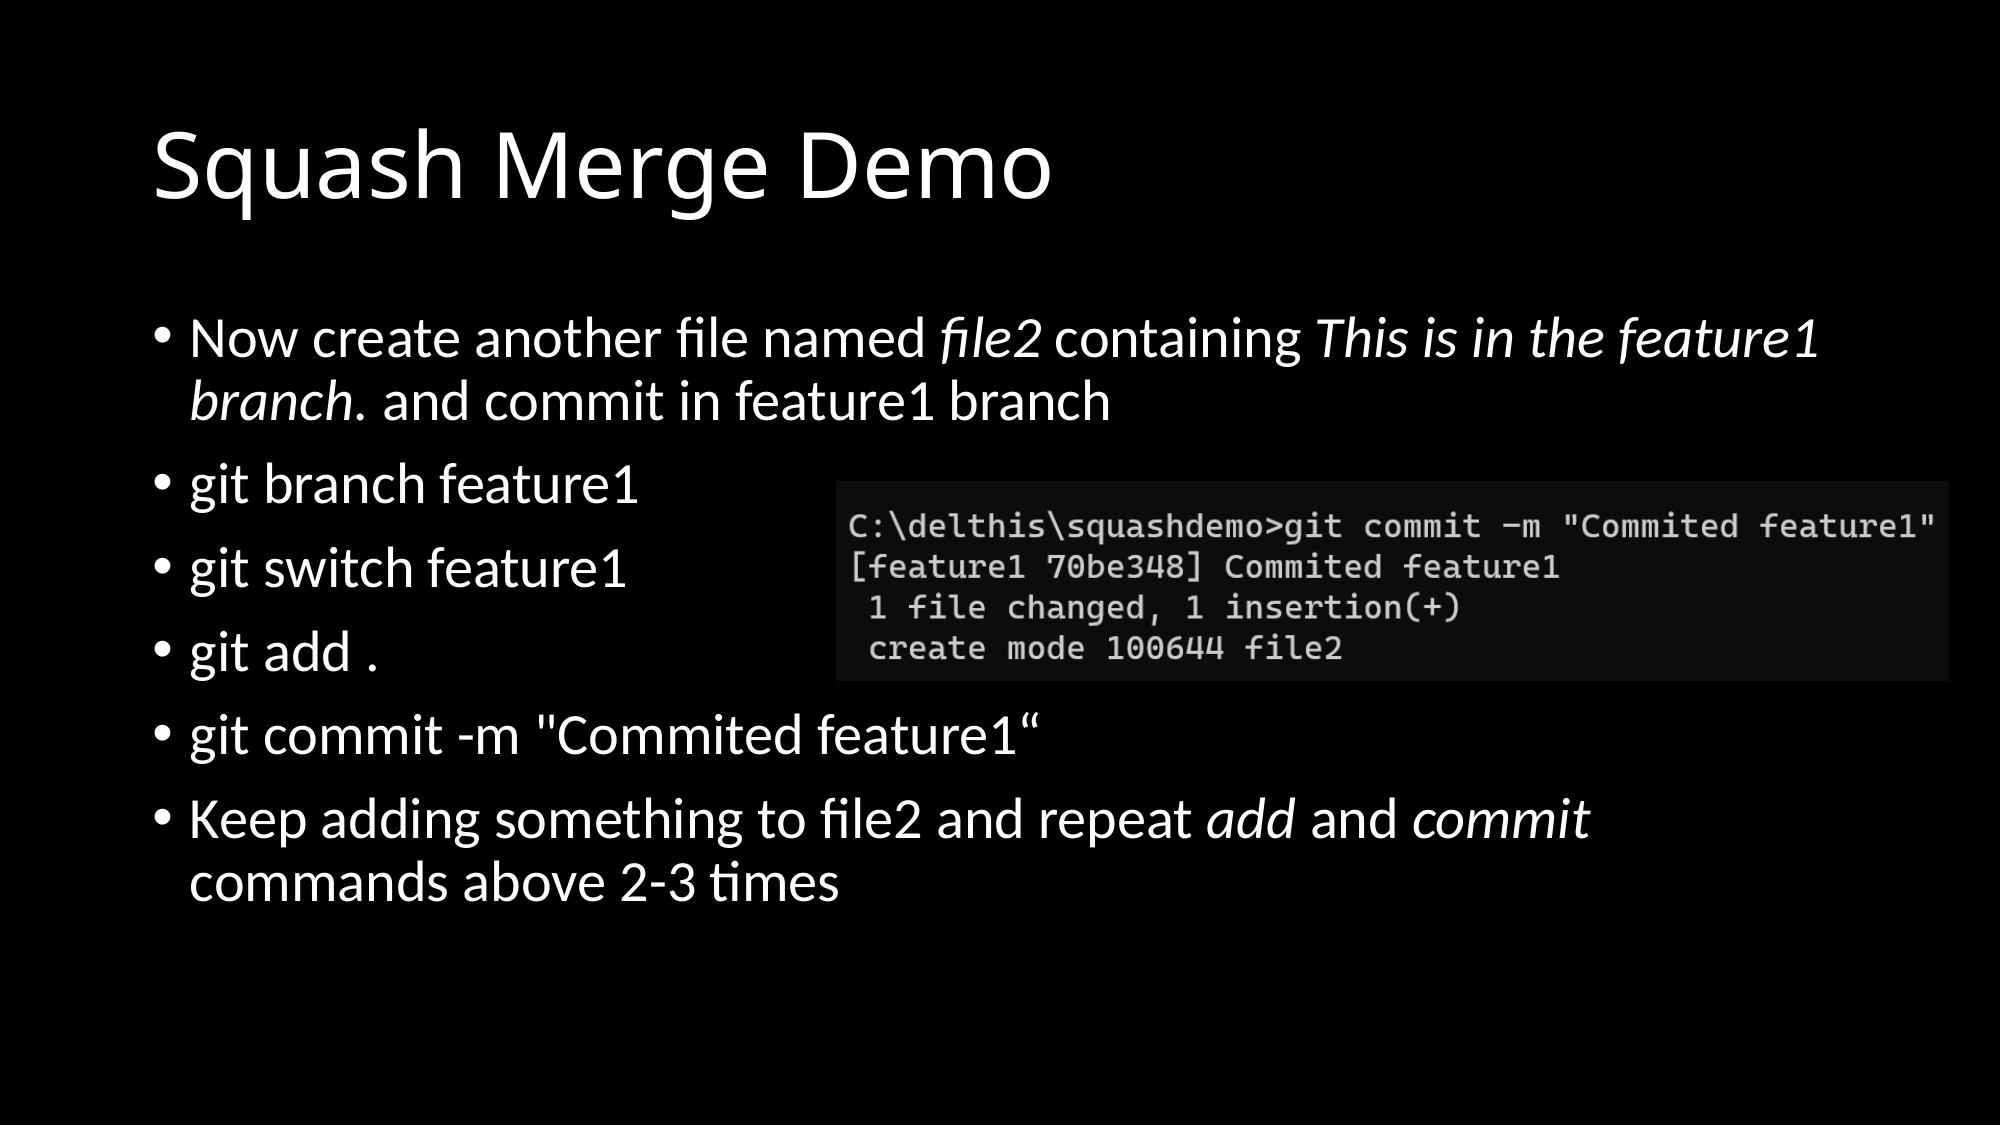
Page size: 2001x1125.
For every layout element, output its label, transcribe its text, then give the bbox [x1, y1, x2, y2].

list Now create another file named file2 containing This is in the feature1 branch. and commit in feature1 branch git branch feature1 git switch feature1 git add . git commit -m "Commited feature1“ Keep adding something to file2 and repeat add and commit commands above 2-3 times [137, 299, 1863, 1014]
title Squash Merge Demo [137, 59, 1863, 278]
picture [836, 481, 1949, 682]
